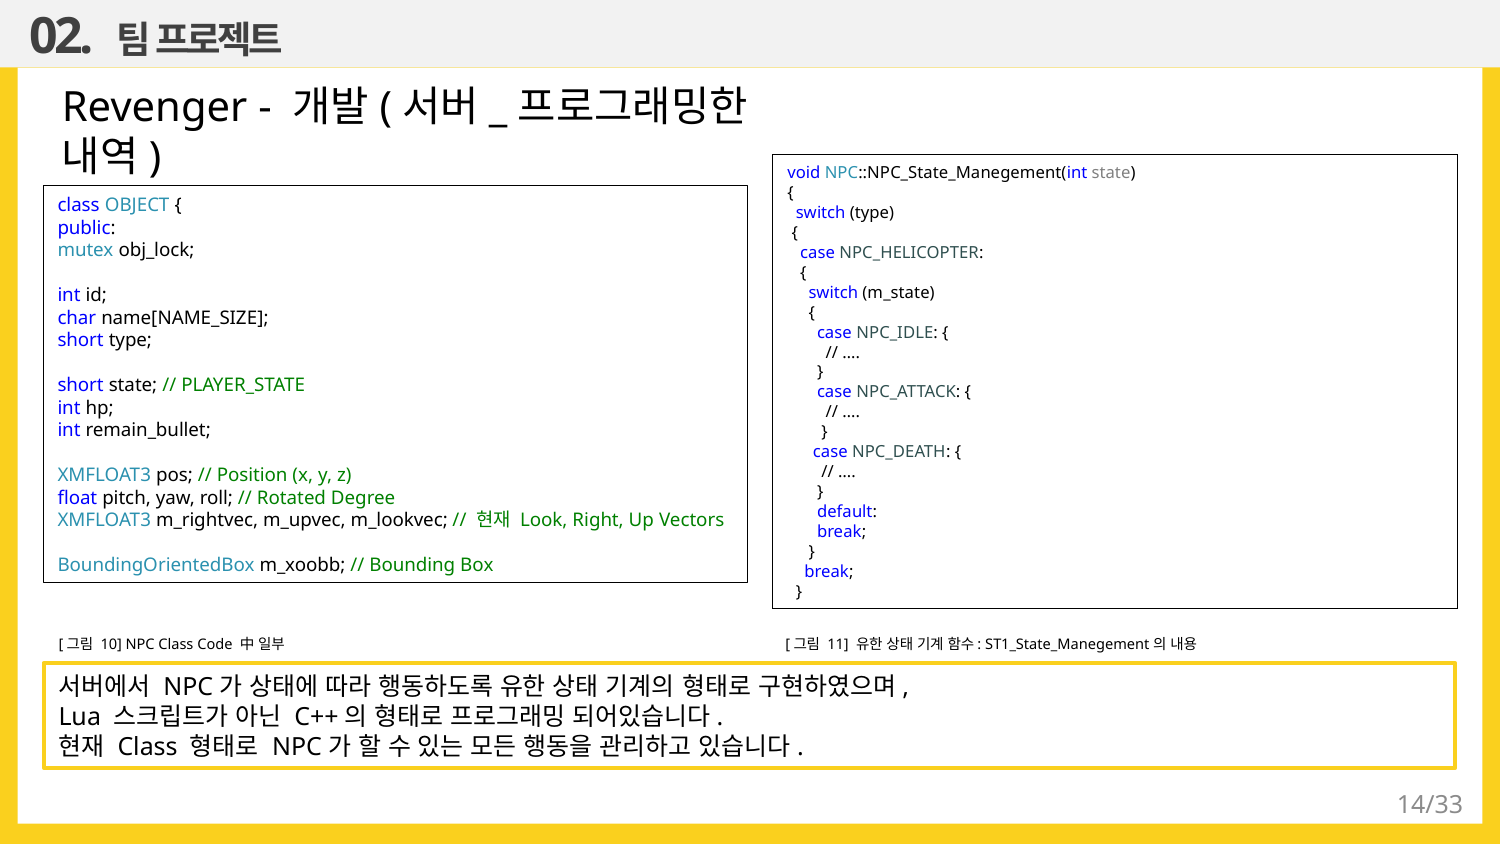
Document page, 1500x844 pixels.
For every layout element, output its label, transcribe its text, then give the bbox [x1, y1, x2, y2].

text_box [그림 10] NPC Class Code 中 일부 [43, 627, 563, 660]
slide_number 14/33 [1368, 786, 1479, 826]
text_box 서버에서 NPC가 상태에 따라 행동하도록 유한 상태 기계의 형태로 구현하였으며, Lua 스크립트가 아닌 C++의 형태로 프로그래밍 되어있습니다. 현재 Class 형태로 NPC가 할 수 있는 모든 행동을 관리하고 있습니다. [42, 661, 1457, 770]
text_box class OBJECT { public: mutex obj_lock; int id; char name[NAME_SIZE]; short type; short state; // PLAYER_STATE int hp; int remain_bullet; XMFLOAT3 pos; // Position (x, y, z) float pitch, yaw, roll; // Rotated Degree XMFLOAT3 m_rightvec, m_upvec, m_lookvec; // 현재 Look, Right, Up Vectors BoundingOrientedBox m_xoobb; // Bounding Box [41, 183, 749, 585]
text_box void NPC::NPC_State_Manegement(int state) { switch (type) { case NPC_HELICOPTER: { switch (m_state) { case NPC_IDLE: { // …. } case NPC_ATTACK: { // …. } case NPC_DEATH: { // …. } default: break; } break; } [772, 154, 1458, 609]
text_box [그림 11] 유한 상태 기계 함수: ST1_State_Manegement의 내용 [770, 627, 1290, 660]
text_box 02. 팀 프로젝트 [0, 0, 1500, 70]
text_box Revenger - 개발(서버_프로그래밍한 내역) [15, 71, 847, 137]
text_box [16, 70, 1484, 826]
